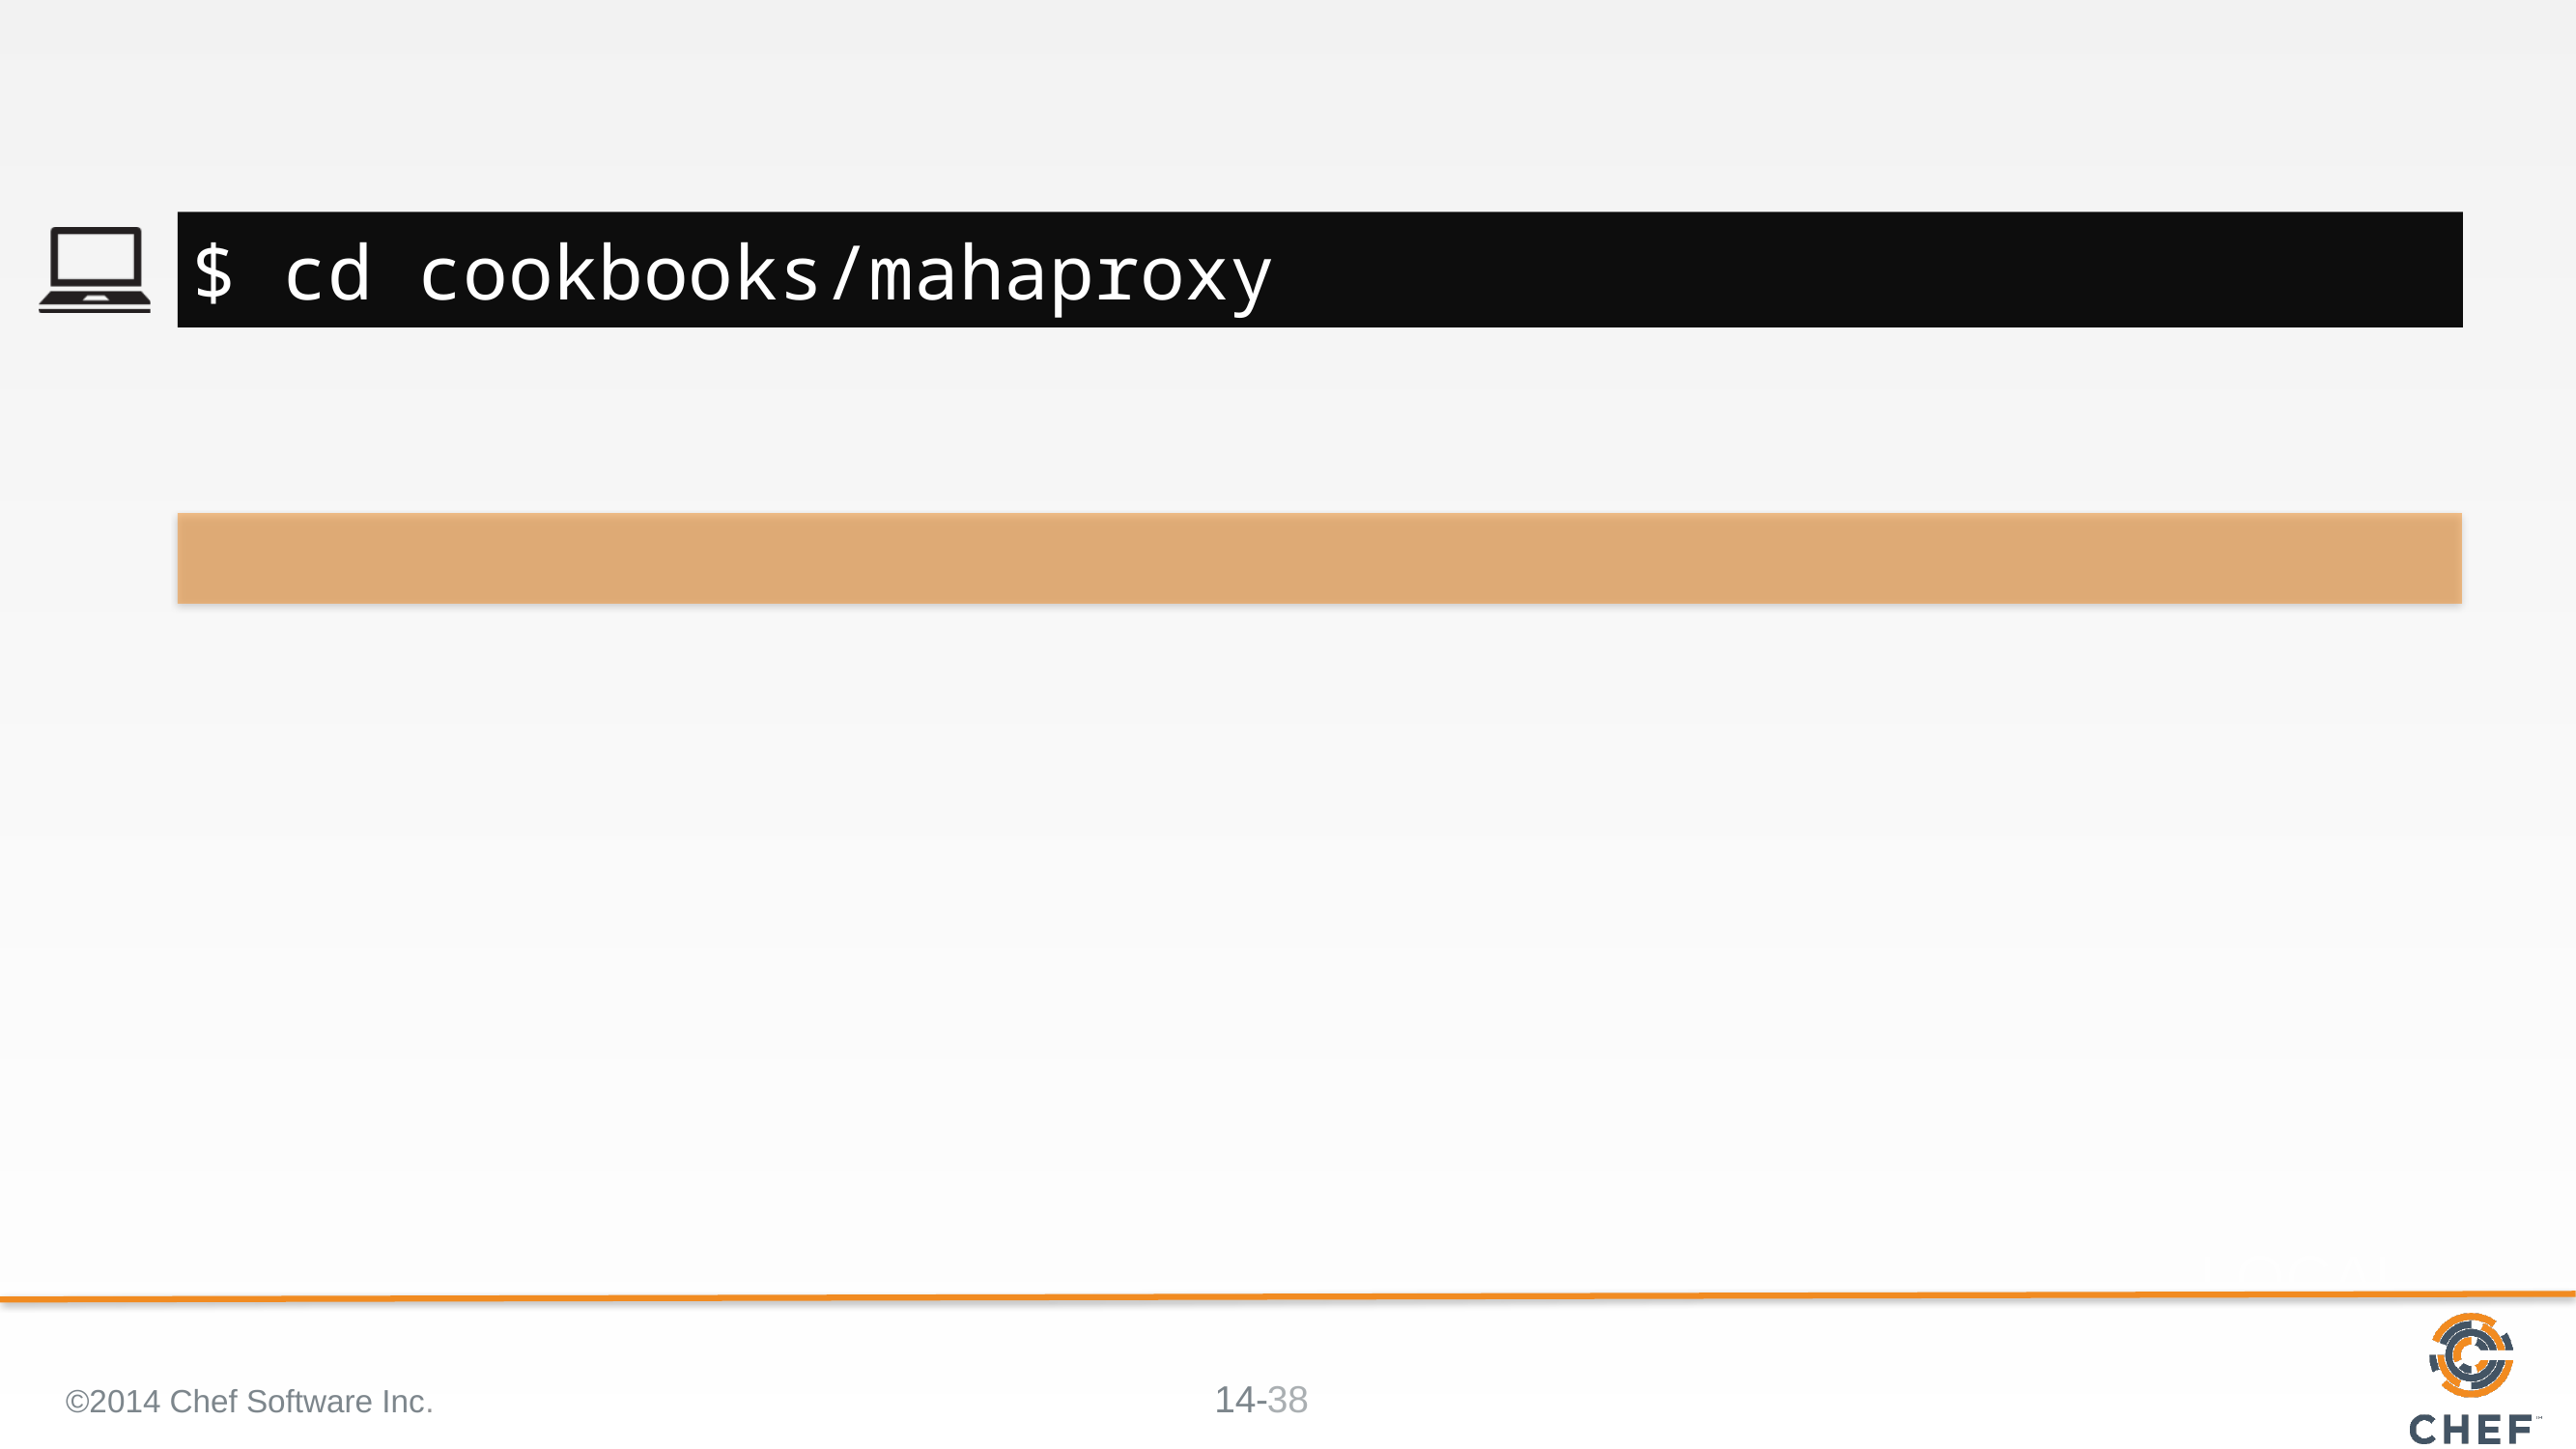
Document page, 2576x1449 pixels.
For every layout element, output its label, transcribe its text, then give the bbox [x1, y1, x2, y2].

footer ©2014 Chef Software Inc. [51, 1359, 952, 1440]
list $ cd cookbooks/mahaproxy [177, 212, 2463, 327]
picture [2399, 1297, 2550, 1449]
slide_number 38 [998, 1359, 1578, 1437]
